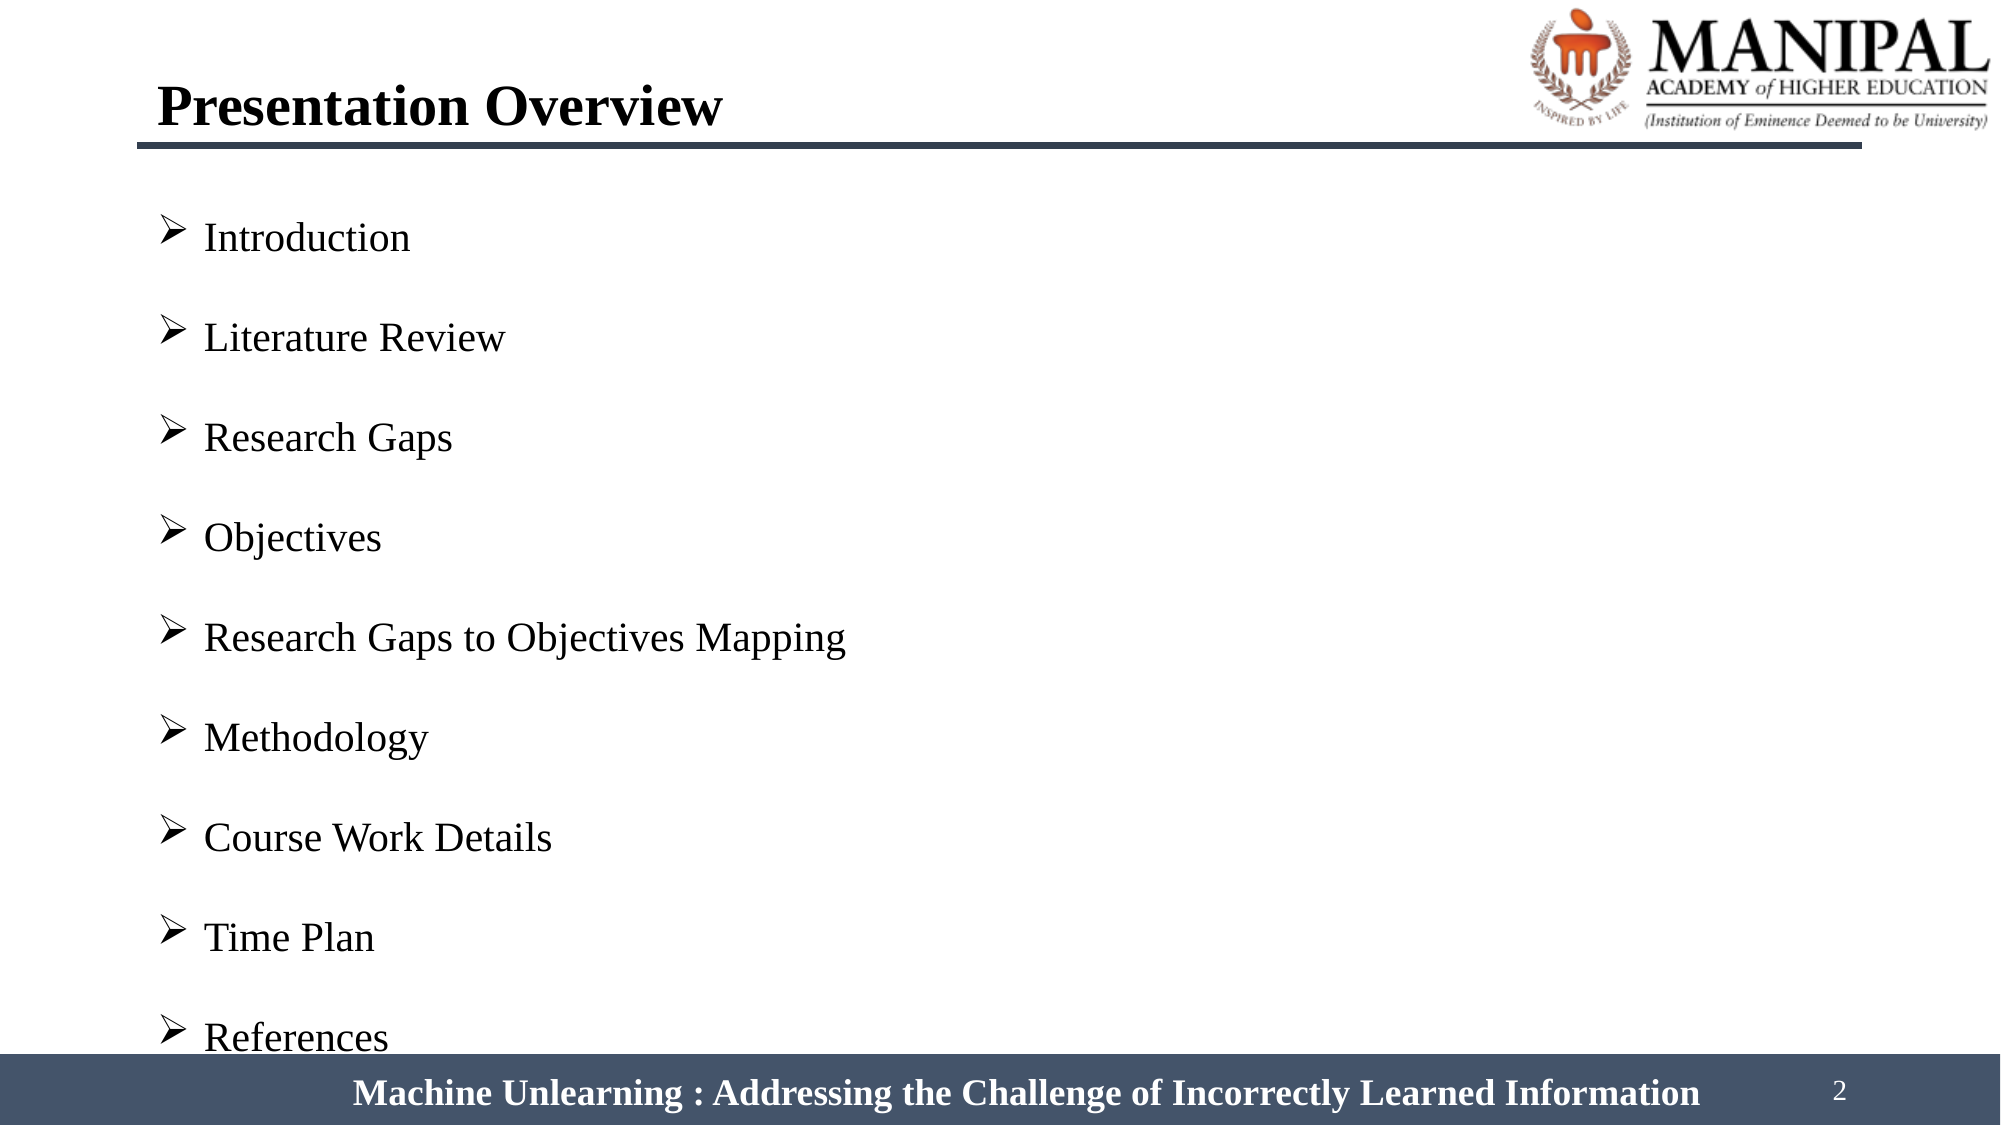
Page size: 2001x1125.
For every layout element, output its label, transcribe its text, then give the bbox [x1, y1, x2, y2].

text_box Machine Unlearning : Addressing the Challenge of Incorrectly Learned Information [298, 1061, 1757, 1121]
picture [1523, 0, 2000, 139]
slide_number 2 [1412, 1059, 1863, 1119]
text_box Introduction Literature Review Research Gaps Objectives Research Gaps to Objectives Mapping Methodology Course Work Details Time Plan References [142, 152, 1863, 1068]
text_box Presentation Overview [142, 60, 1532, 145]
